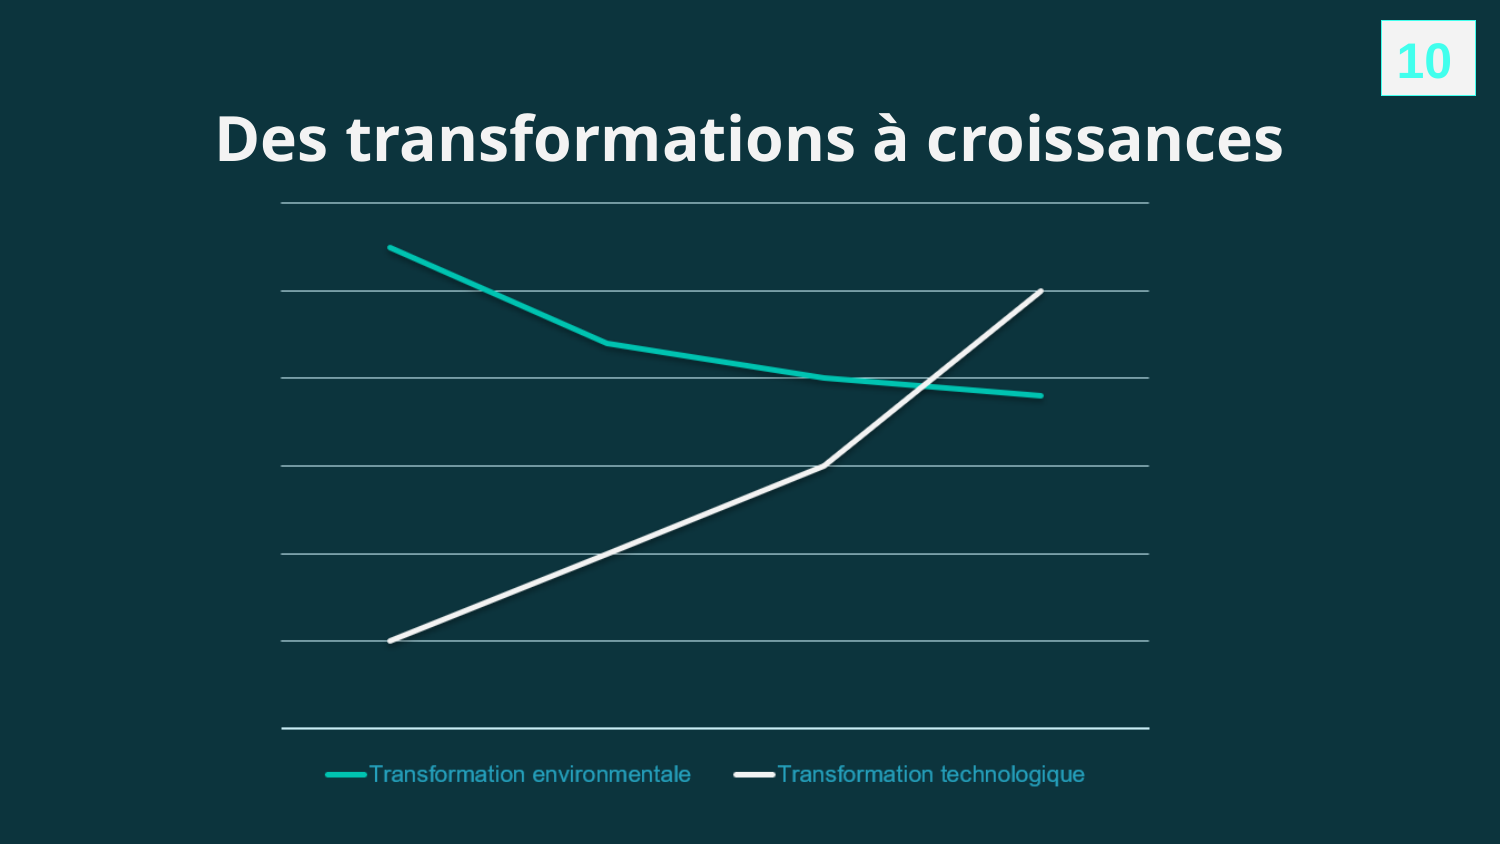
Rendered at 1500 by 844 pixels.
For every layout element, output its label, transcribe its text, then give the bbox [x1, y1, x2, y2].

text_box 10 [1381, 20, 1476, 96]
title Des transformations à croissances inverses [118, 83, 1382, 178]
picture [276, 187, 1223, 811]
